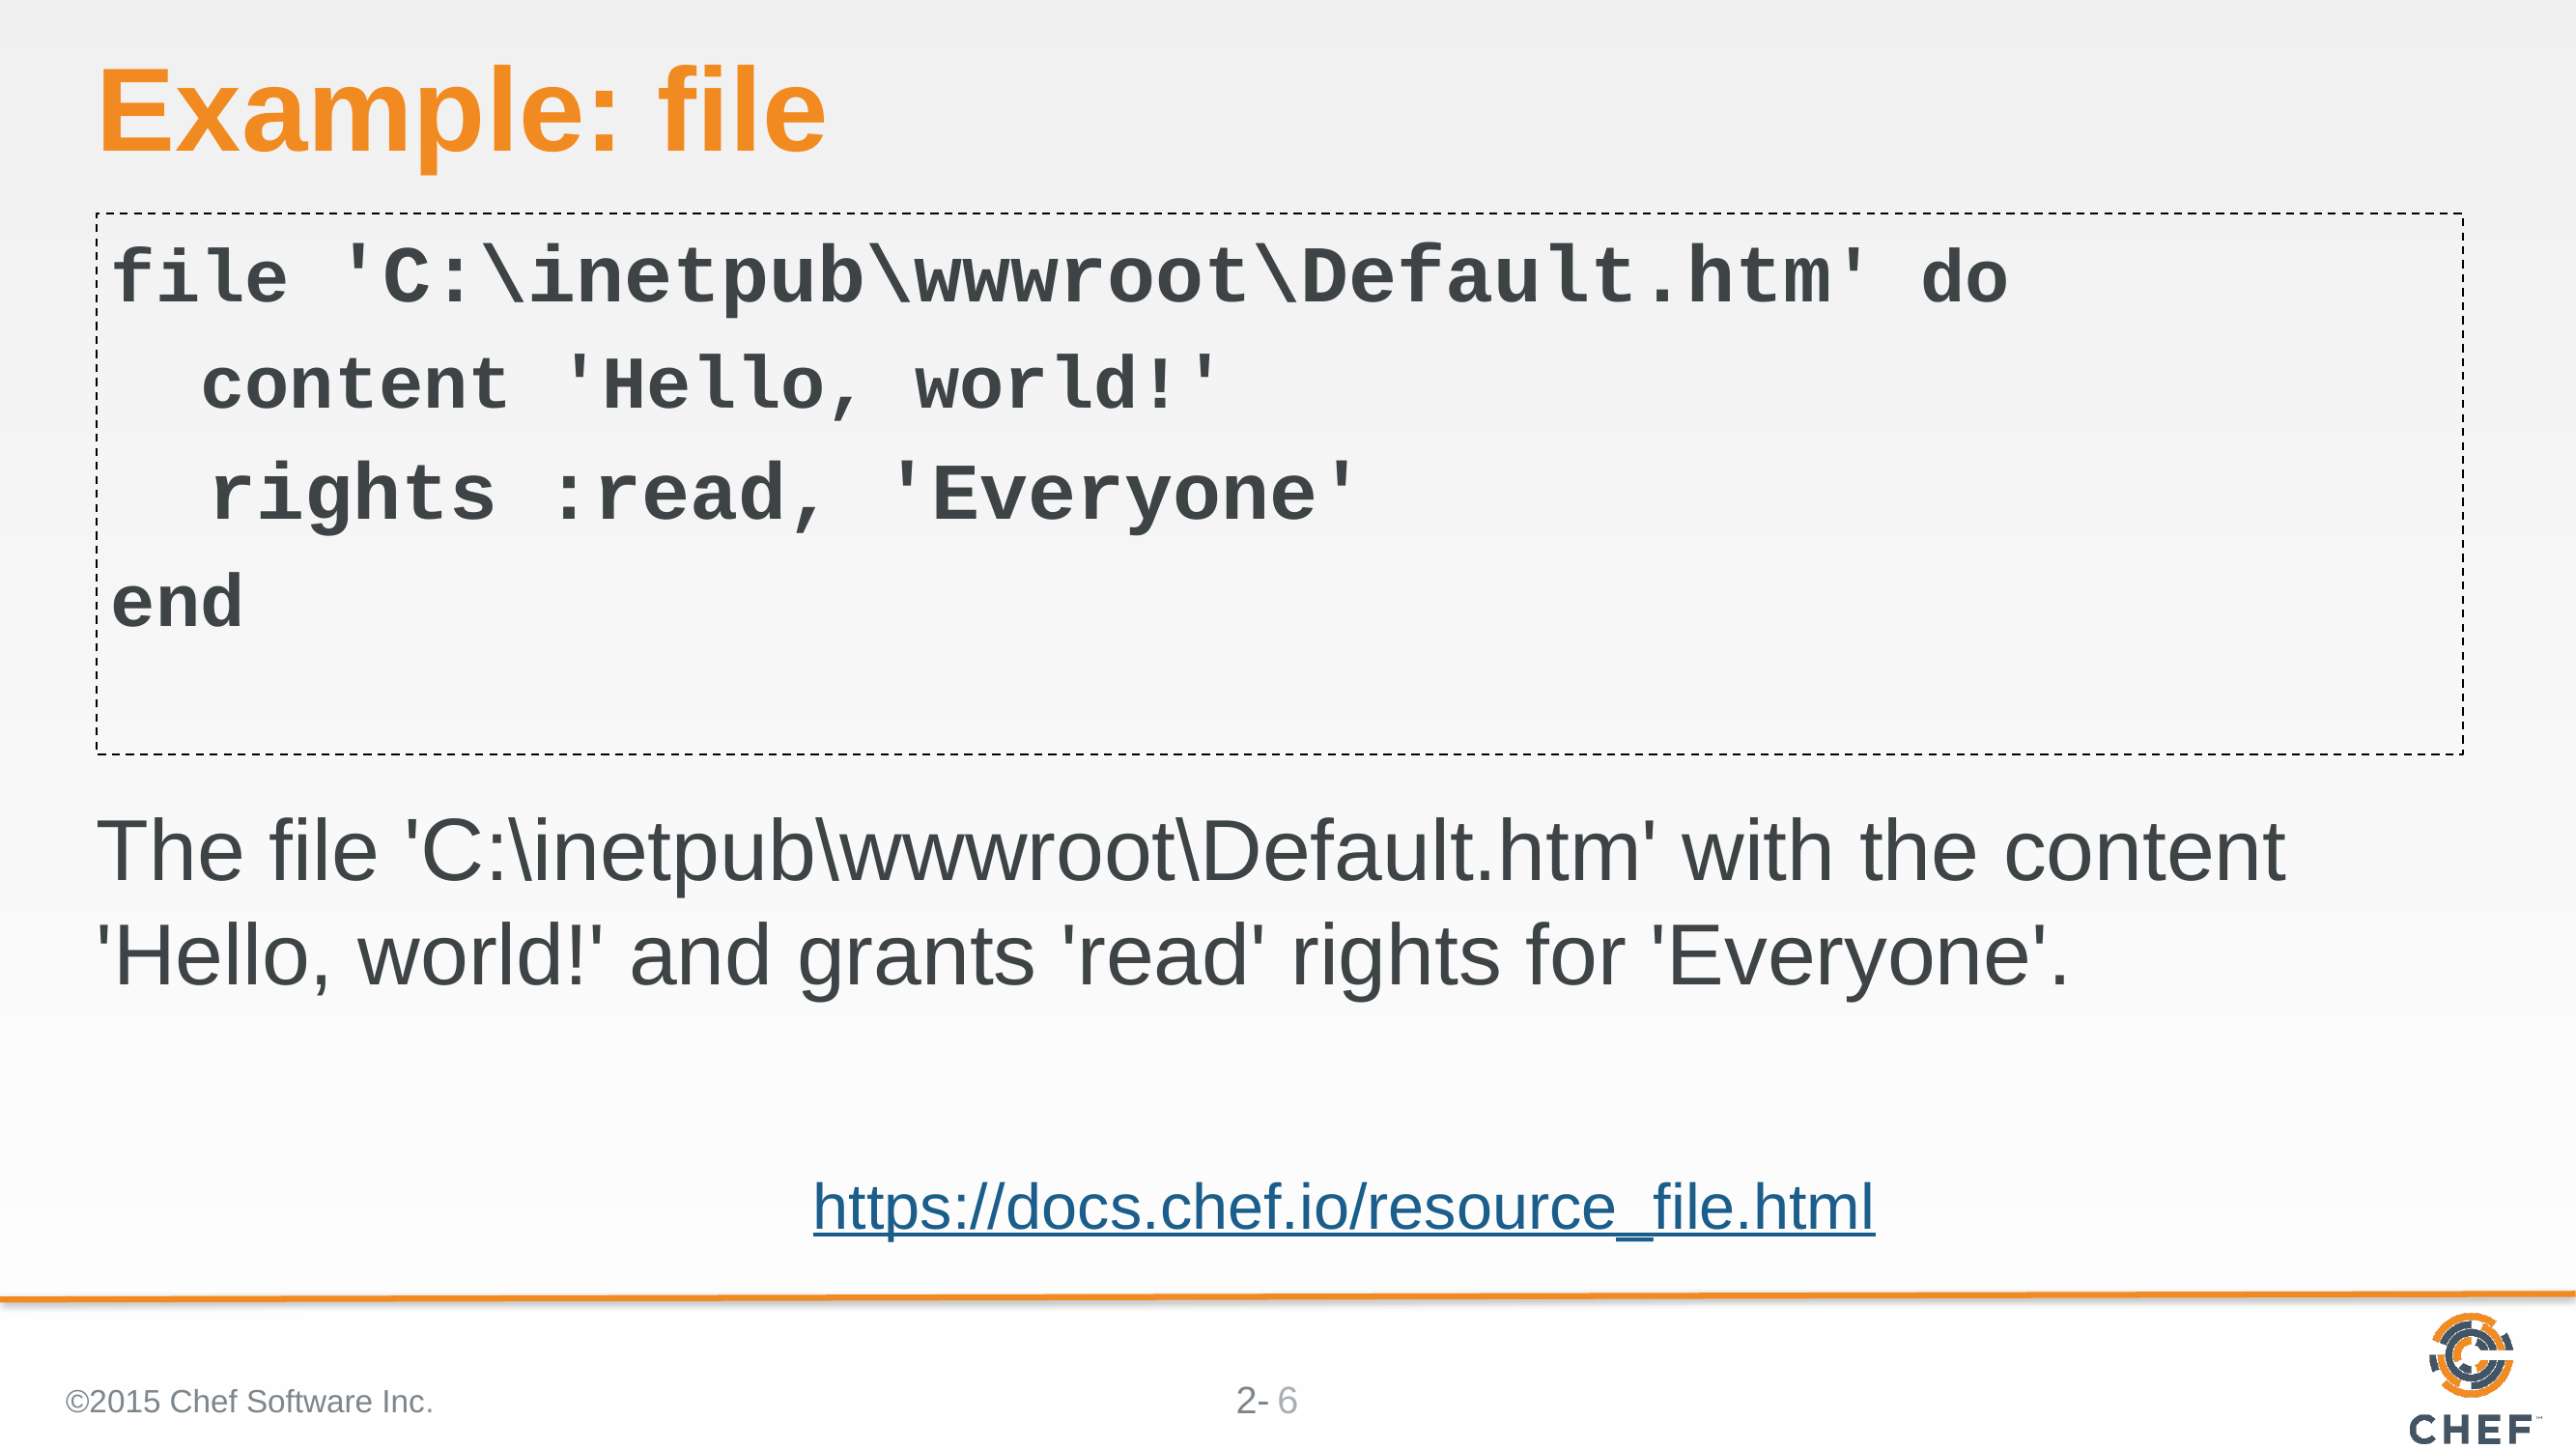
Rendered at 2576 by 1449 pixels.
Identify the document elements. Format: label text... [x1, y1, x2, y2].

footer ©2015 Chef Software Inc. [51, 1359, 952, 1440]
title Example: file [96, 48, 2463, 180]
text_box https://docs.chef.io/resource_file.html [674, 1164, 2014, 1262]
list file 'C:\inetpub\wwwroot\Default.htm' do content 'Hello, world!' rights :read, 'Everyone' end [96, 213, 2464, 755]
picture [2399, 1297, 2550, 1449]
slide_number 6 [998, 1359, 1578, 1437]
list The file 'C:\inetpub\wwwroot\Default.htm' with the content 'Hello, world!' and grants 'read' rights for 'Everyone'. [97, 792, 2463, 1279]
